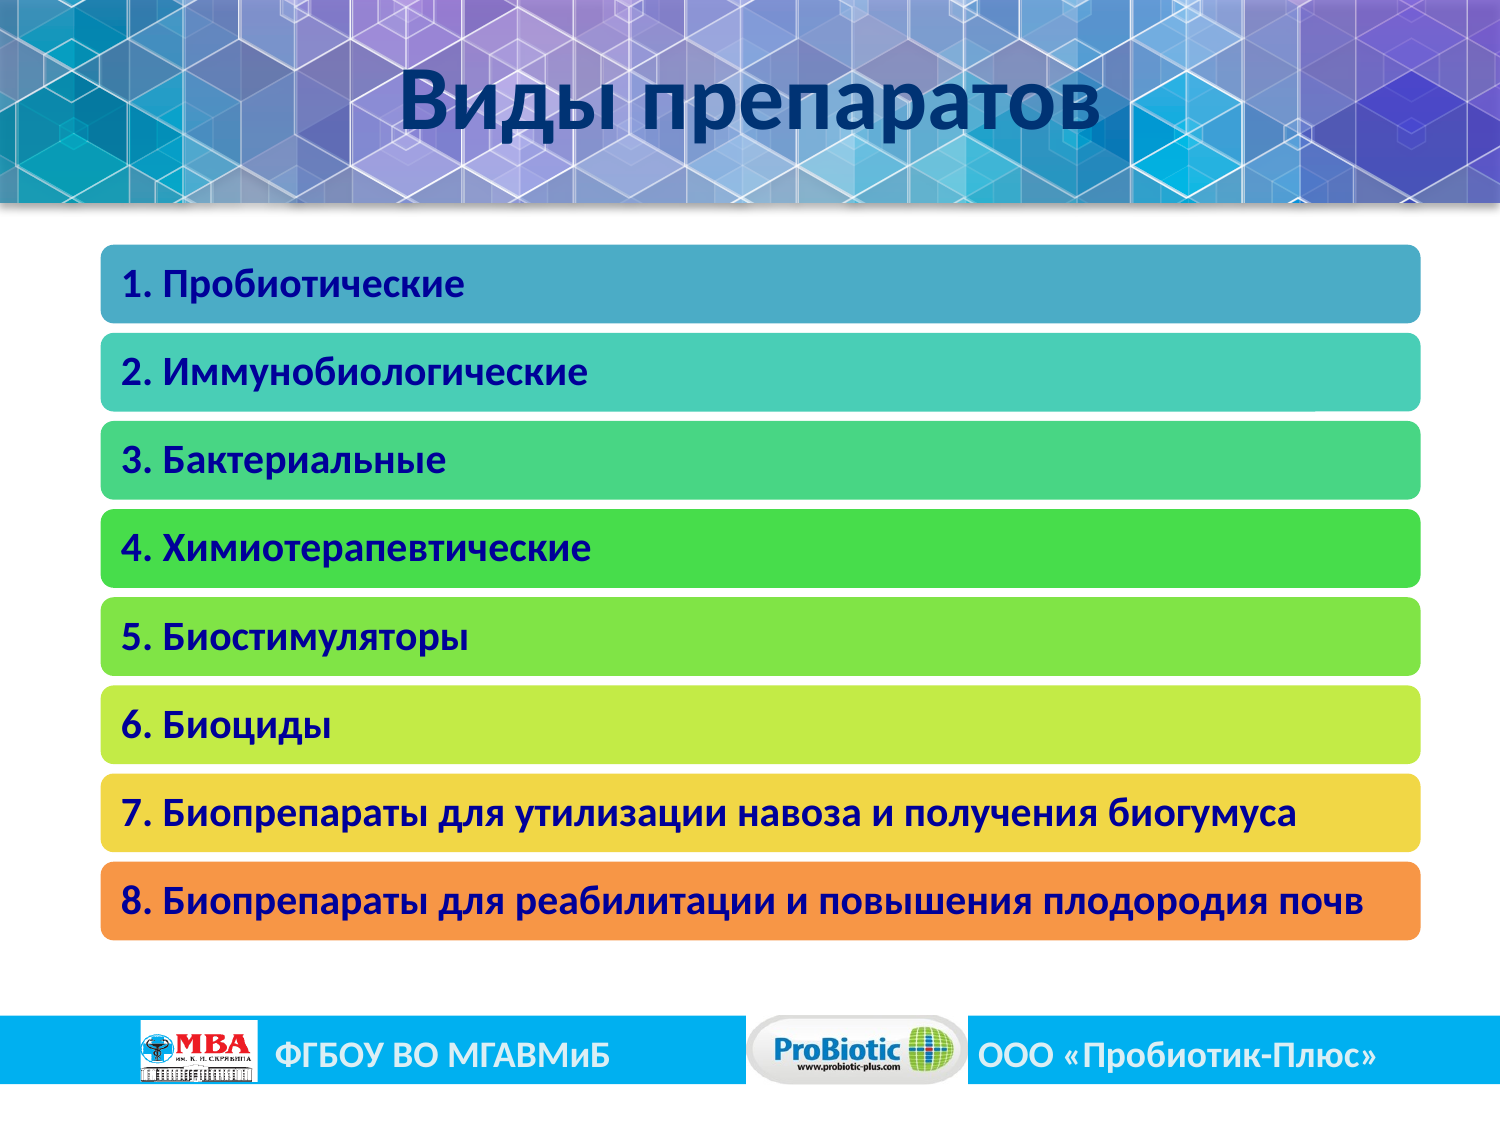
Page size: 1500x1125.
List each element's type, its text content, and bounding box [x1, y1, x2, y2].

picture [0, 0, 1500, 203]
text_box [100, 156, 1421, 1015]
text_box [0, 1015, 1500, 1085]
title Виды препаратов [108, 19, 1395, 156]
